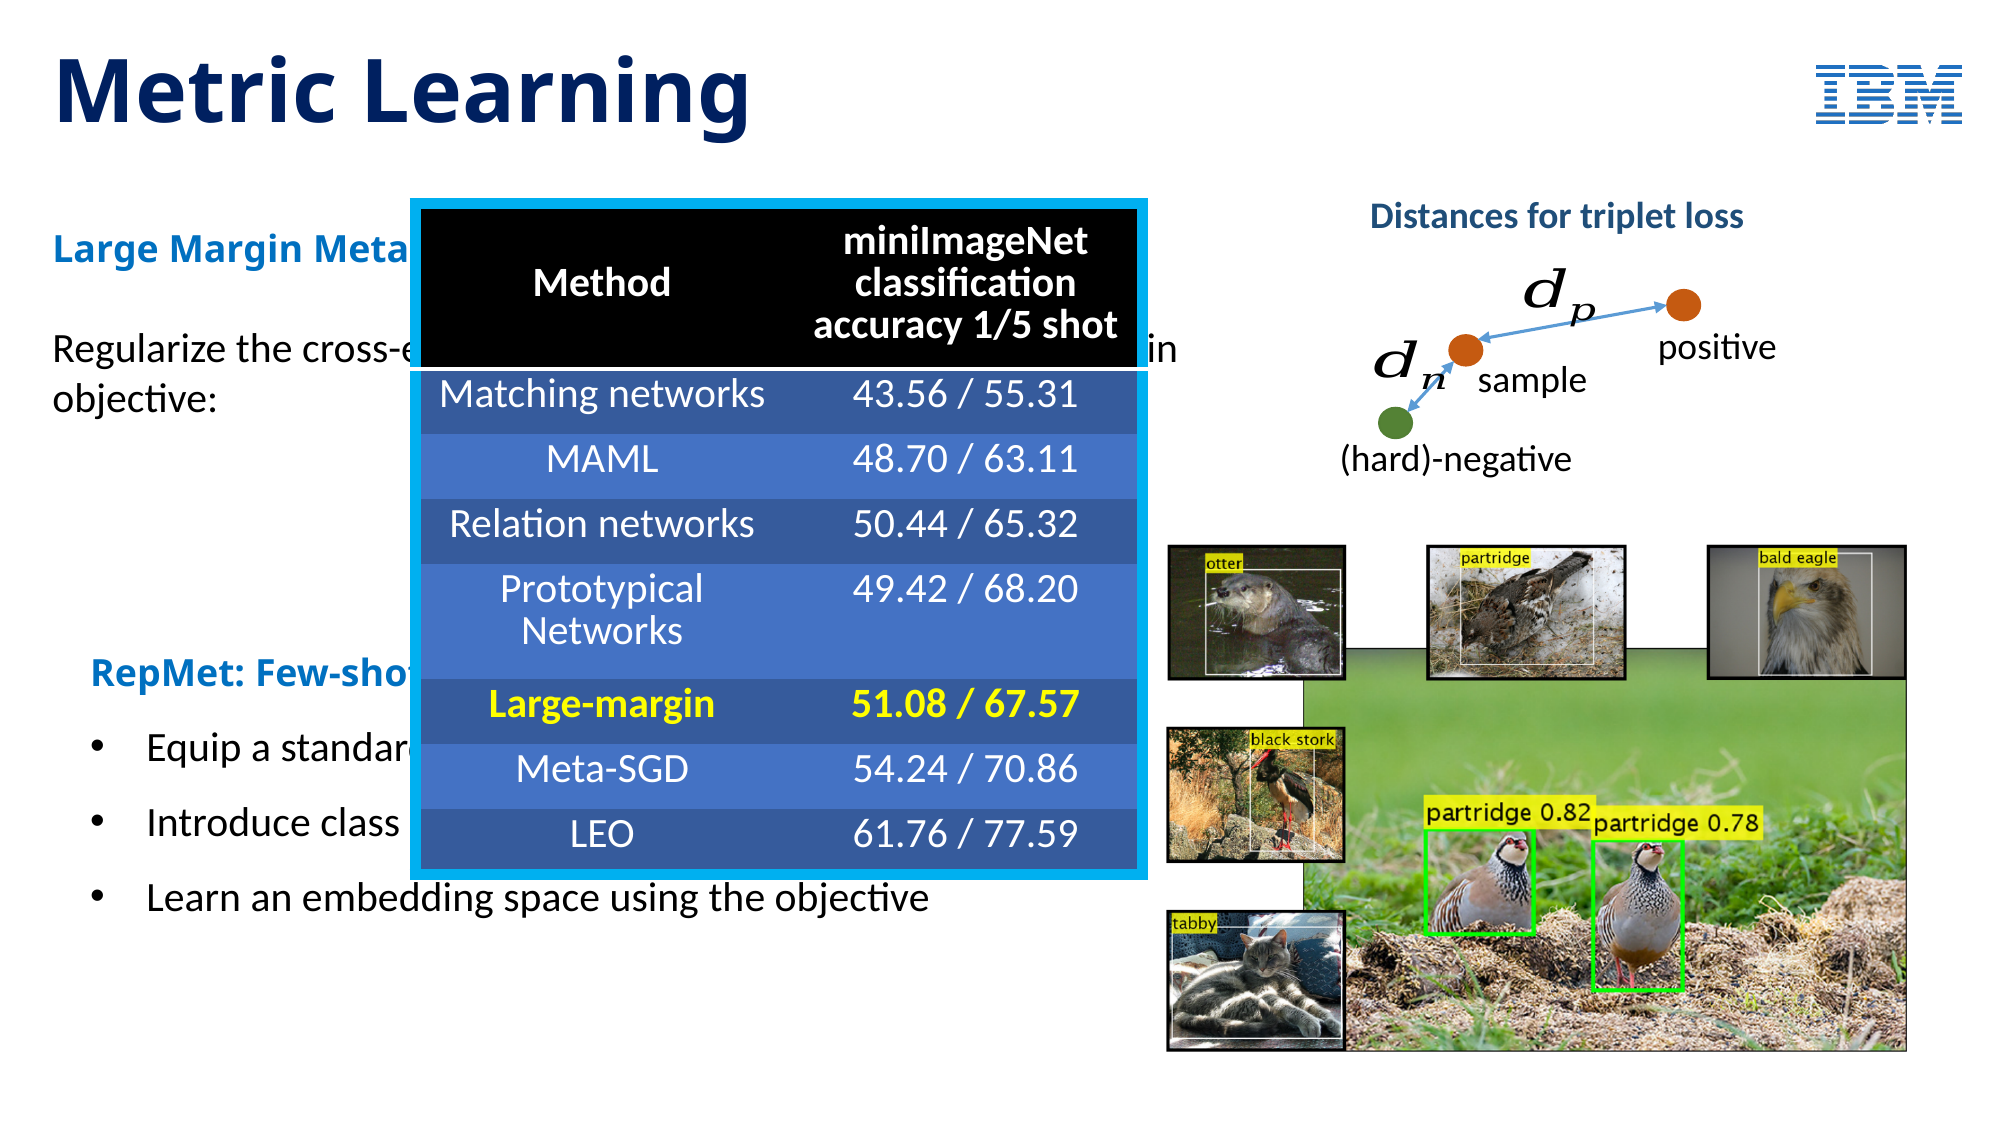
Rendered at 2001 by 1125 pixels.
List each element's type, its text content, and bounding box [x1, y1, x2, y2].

title Metric Learning [37, 39, 1740, 150]
table_cell Prototypical Networks [421, 564, 789, 679]
text_box Distances for triplet loss [1355, 183, 1769, 244]
table_header miniImageNet classification accuracy 1/5 shot [789, 209, 1137, 367]
table_cell 50.44 / 65.32 [789, 499, 1137, 564]
table_cell 51.08 / 67.57 [789, 679, 1137, 744]
table_cell 54.24 / 70.86 [789, 744, 1137, 809]
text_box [1323, 263, 1802, 488]
table_cell Large-margin [421, 679, 789, 744]
table_cell 49.42 / 68.20 [789, 564, 1137, 679]
table_cell Meta-SGD [421, 744, 789, 809]
table_cell LEO [421, 809, 789, 869]
picture [1164, 540, 1913, 1057]
table_header Method [421, 209, 789, 367]
table_cell Matching networks [421, 371, 789, 434]
table_cell 48.70 / 63.11 [789, 434, 1137, 499]
table_cell MAML [421, 434, 789, 499]
table_cell Relation networks [421, 499, 789, 564]
table_cell 61.76 / 77.59 [789, 809, 1137, 869]
table_cell 43.56 / 55.31 [789, 371, 1137, 434]
picture [1816, 65, 1962, 124]
